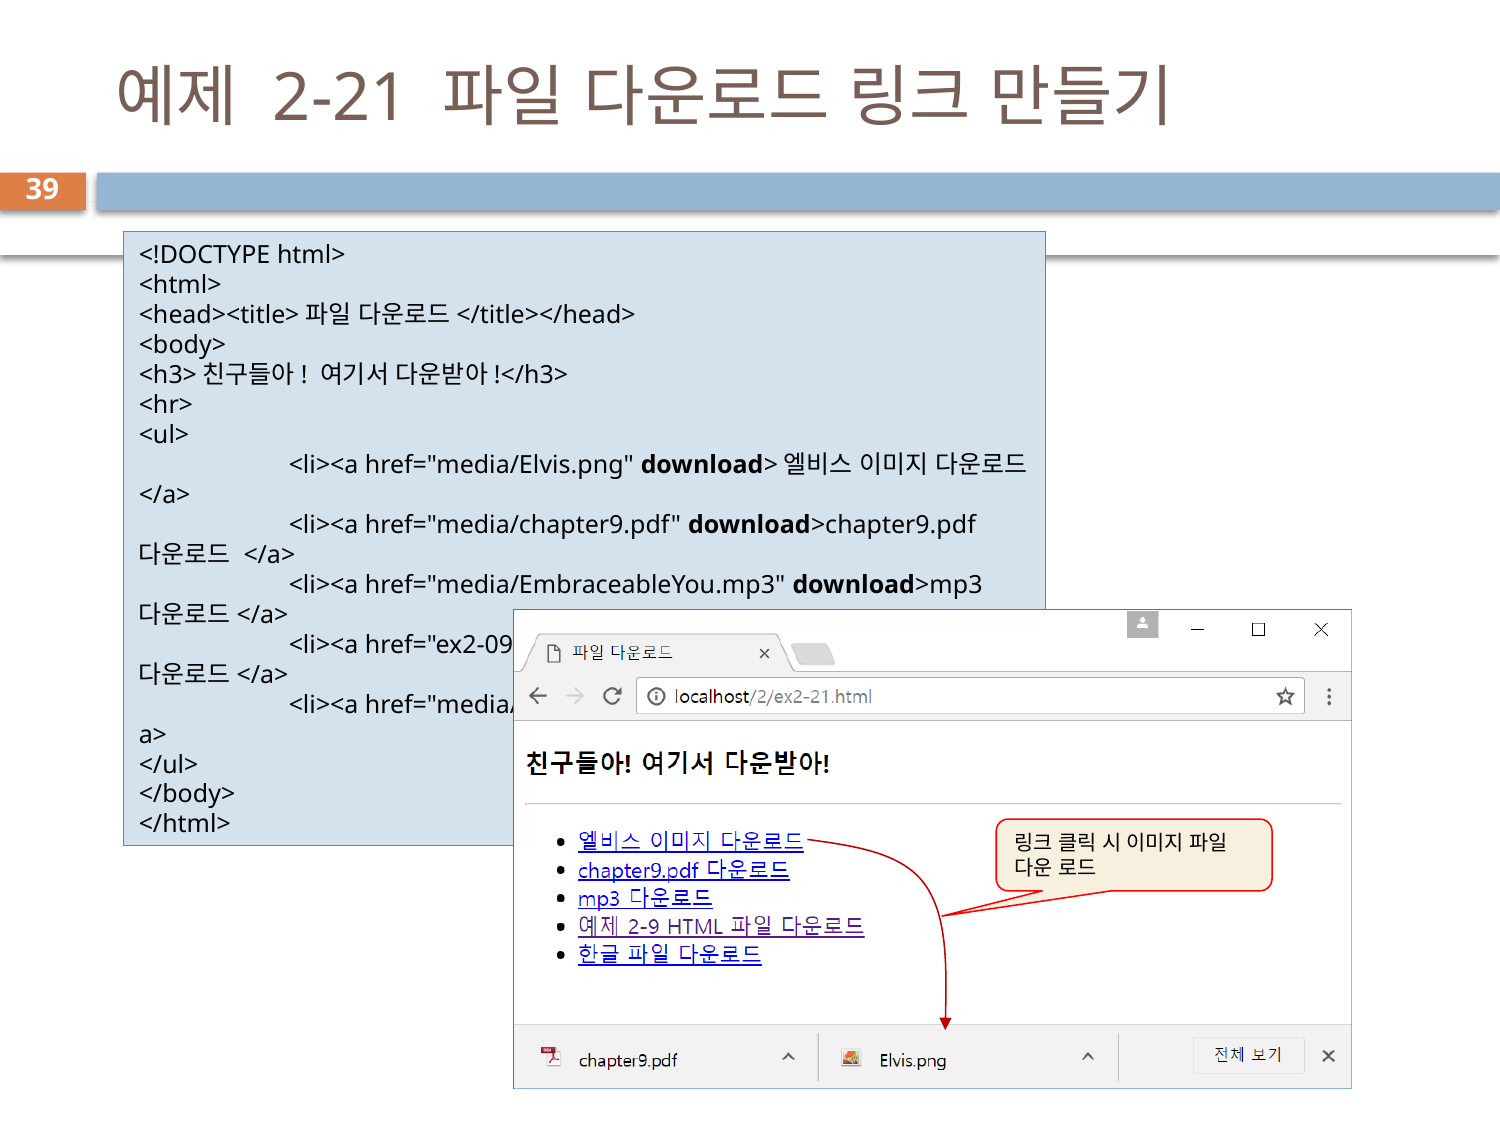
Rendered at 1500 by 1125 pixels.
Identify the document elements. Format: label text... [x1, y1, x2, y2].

title 예제 2-21 파일 다운로드 링크 만들기 [100, 37, 1438, 149]
slide_number 39 [0, 170, 87, 211]
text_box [513, 609, 1353, 1090]
text_box <!DOCTYPE html> <html> <head><title>파일 다운로드</title></head> <body> <h3>친구들아! 여기서 다운받아!</h3> <hr> <ul> <li><a href="media/Elvis.png" download>엘비스 이미지 다운로드</a> <li><a href="media/chapter9.pdf" download>chapter9.pdf 다운로드 </a> <li><a href="media/EmbraceableYou.mp3" download>mp3 다운로드</a> <li><a href="ex2-09.html" download> 예제 2-9 HTML 파일 다운로드</a> <li><a href="media/test.hwp" download>한글 파일 다운로드</a> </ul> </body> </html> [123, 231, 1046, 846]
